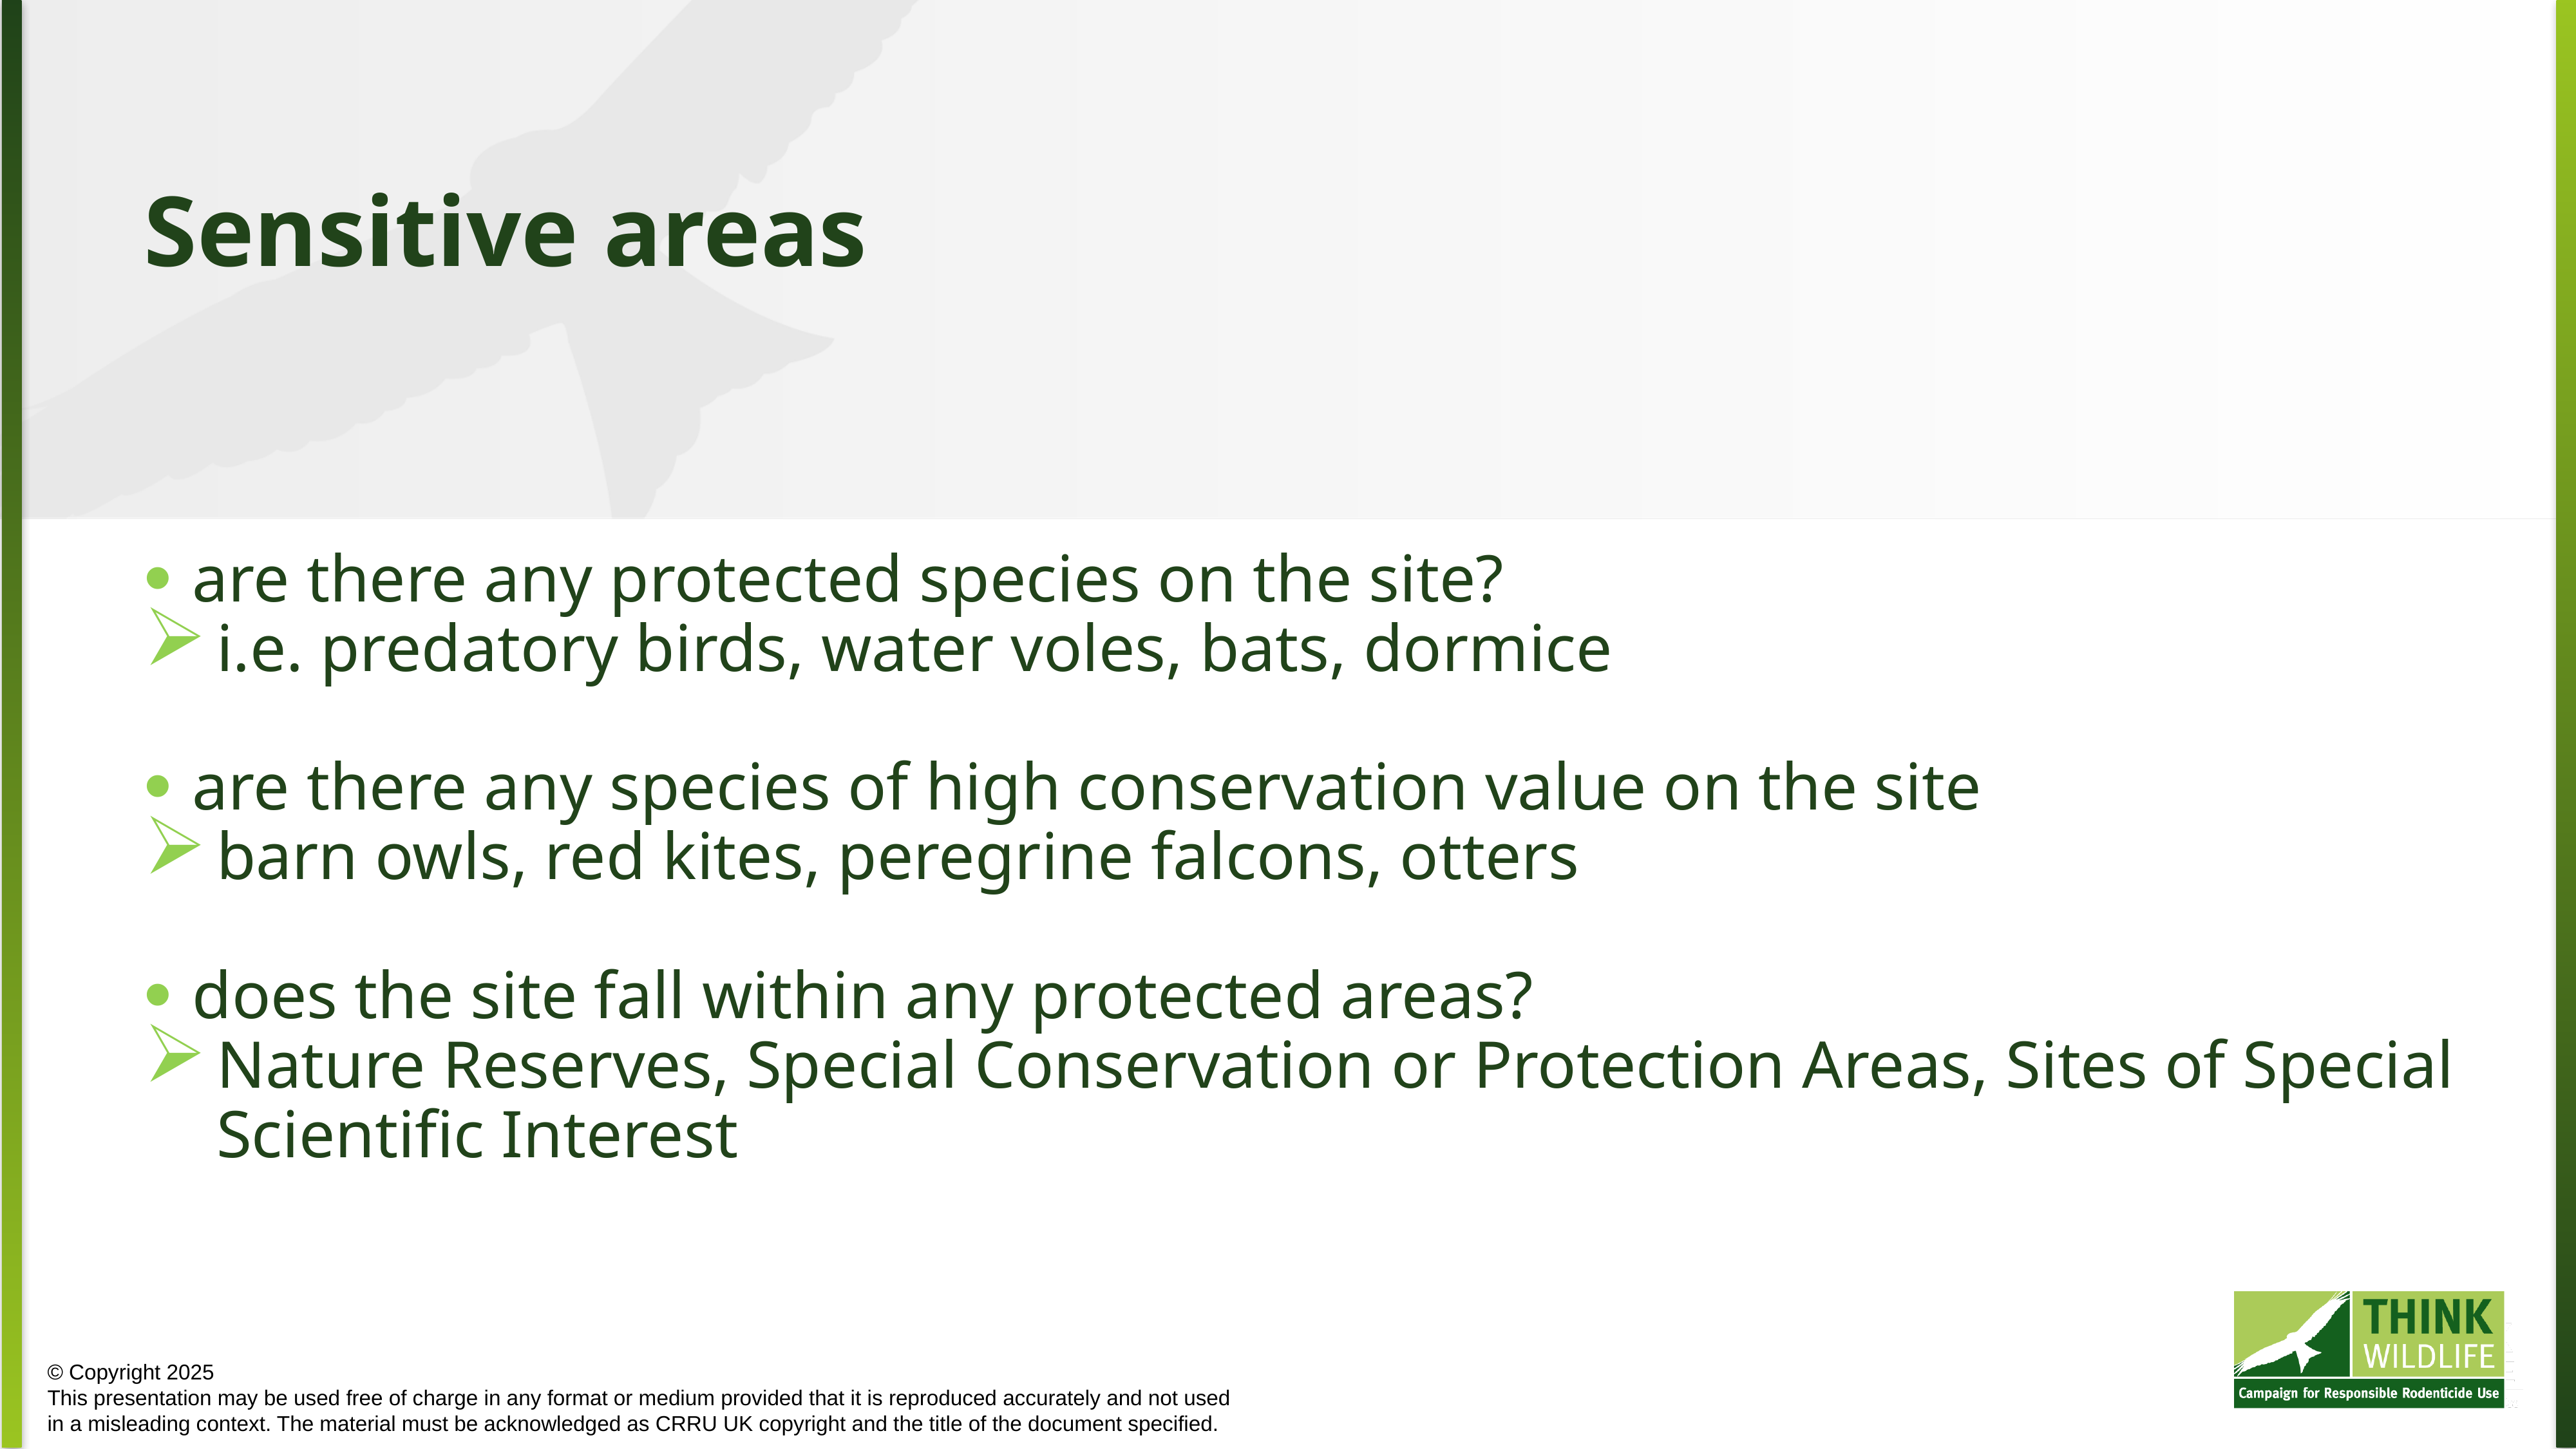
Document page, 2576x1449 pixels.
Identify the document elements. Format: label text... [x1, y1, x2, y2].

picture [0, 0, 2576, 1449]
text_box © Copyright 2025 This presentation may be used free of charge in any format or medium provided that it is reproduced accurately and not used in a misleading context. The material must be acknowledged as CRRU UK copyright and the title of the document specified. [37, 1353, 2529, 1441]
text_box are there any protected species on the site? i.e. predatory birds, water voles, bats, dormice are there any species of high conservation value on the site barn owls, red kites, peregrine falcons, otters does the site fall within any protected areas? Nature Reserves, Special Conservation or Protection Areas, Sites of Special Scientific Interest [134, 536, 2505, 1353]
text_box Sensitive areas [134, 160, 1829, 296]
